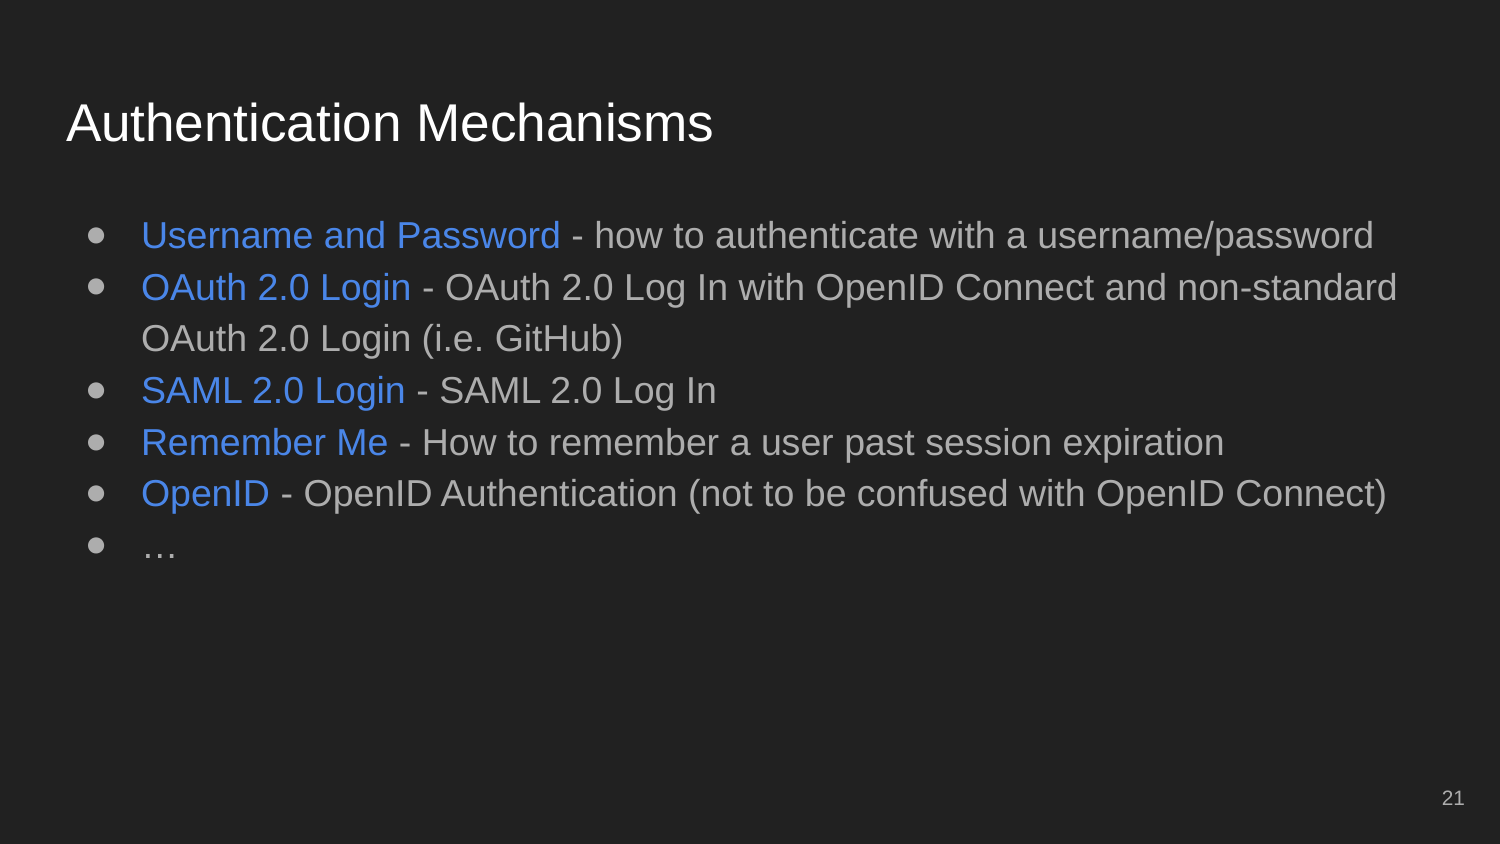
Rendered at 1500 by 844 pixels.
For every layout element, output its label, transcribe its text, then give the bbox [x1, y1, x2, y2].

title Authentication Mechanisms [51, 72, 1449, 167]
slide_number ‹#› [1389, 764, 1480, 830]
list Username and Password - how to authenticate with a username/password OAuth 2.0 Login - OAuth 2.0 Log In with OpenID Connect and non-standard OAuth 2.0 Login (i.e. GitHub) SAML 2.0 Login - SAML 2.0 Log In Remember Me - How to remember a user past session expiration OpenID - OpenID Authentication (not to be confused with OpenID Connect) … [51, 189, 1449, 750]
